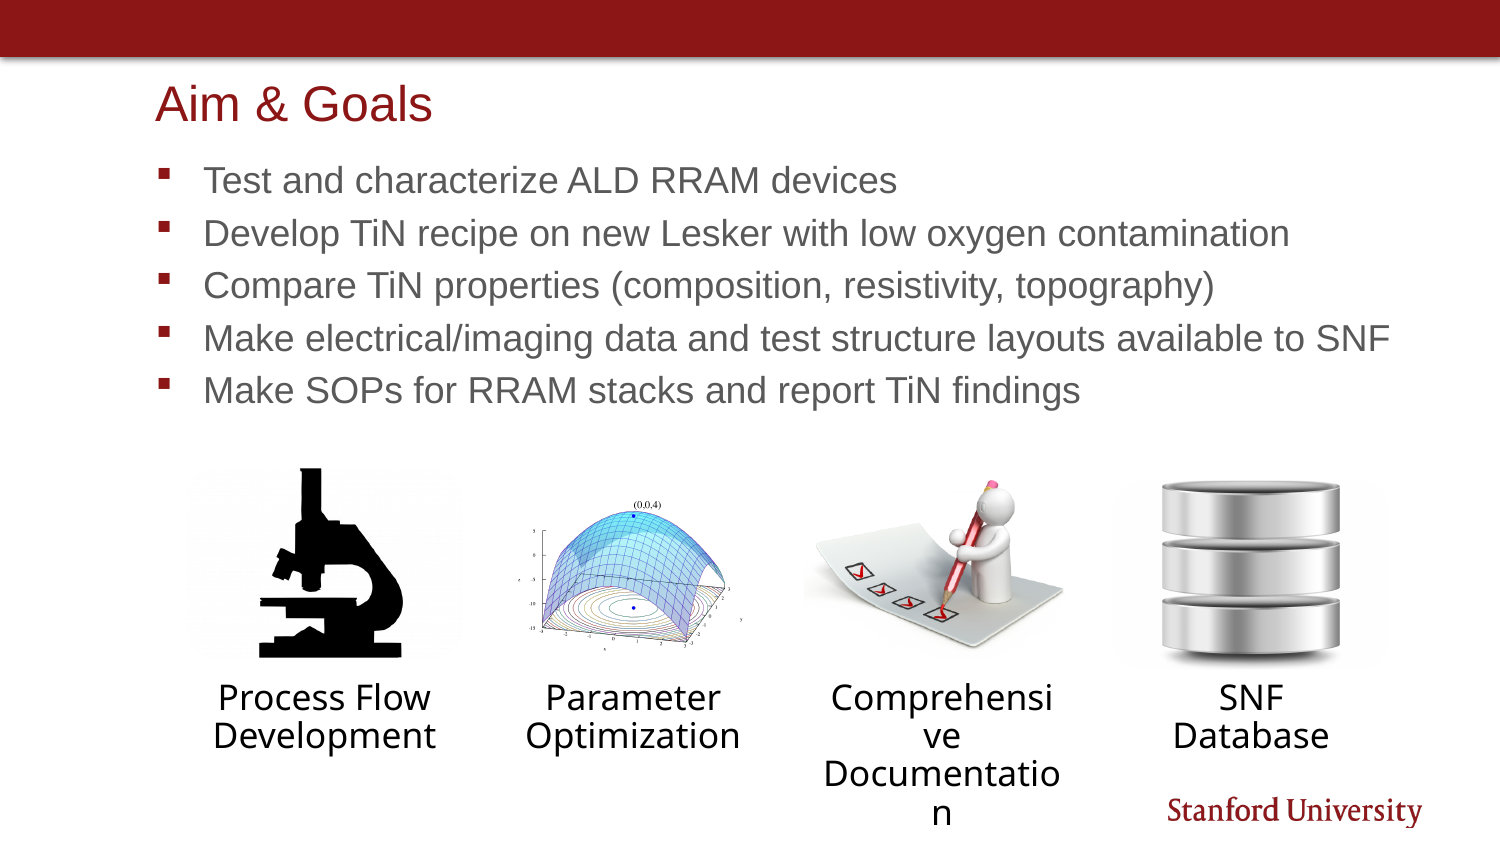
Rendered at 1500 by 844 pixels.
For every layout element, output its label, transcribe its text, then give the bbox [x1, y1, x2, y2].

title Aim & Goals [155, 58, 1420, 140]
list Test and characterize ALD RRAM devices Develop TiN recipe on new Lesker with low oxygen contamination Compare TiN properties (composition, resistivity, topography) Make electrical/imaging data and test structure layouts available to SNF Make SOPs for RRAM stacks and report TiN findings [155, 149, 1420, 447]
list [155, 465, 1421, 765]
